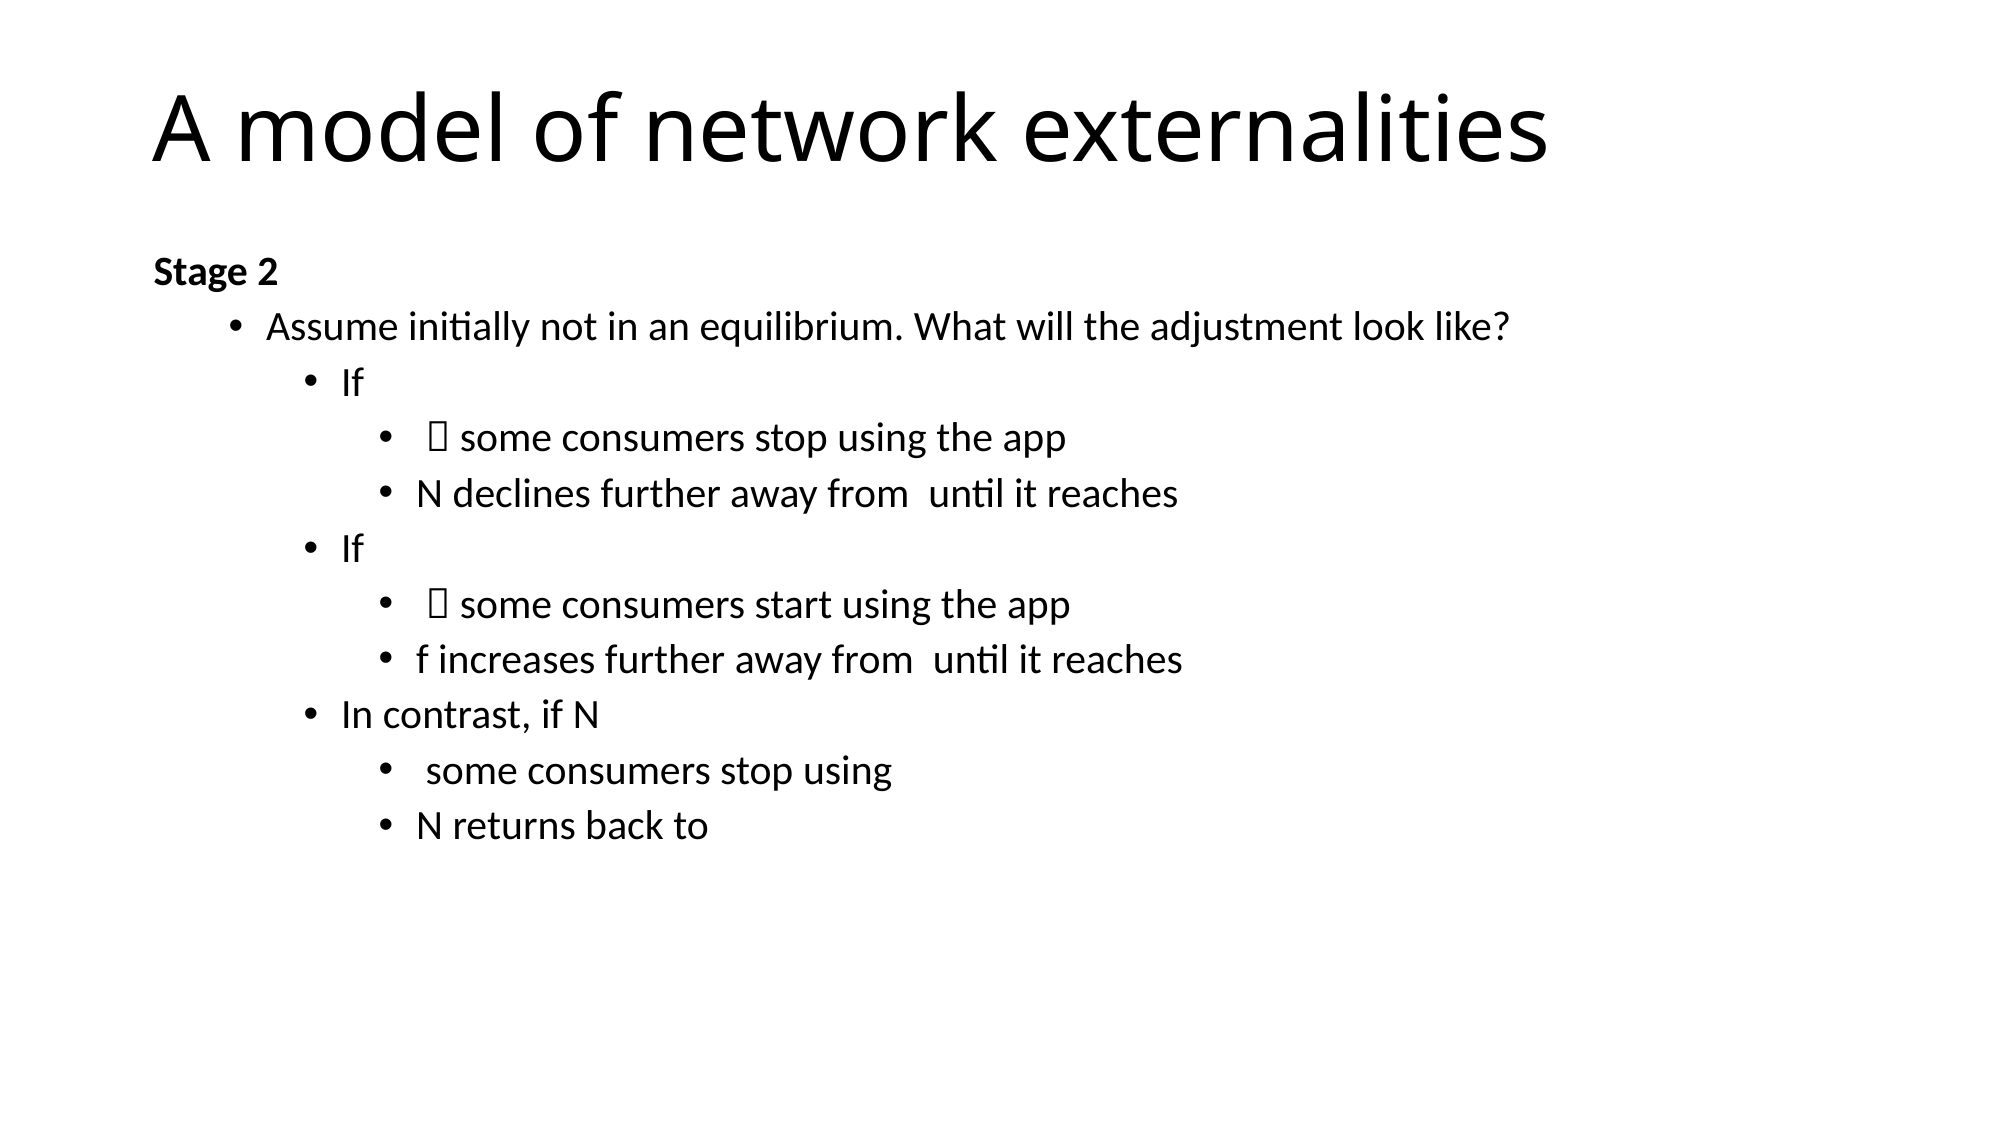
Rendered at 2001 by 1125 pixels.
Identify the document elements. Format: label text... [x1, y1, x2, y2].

text_box A model of network externalities [137, 23, 1863, 241]
